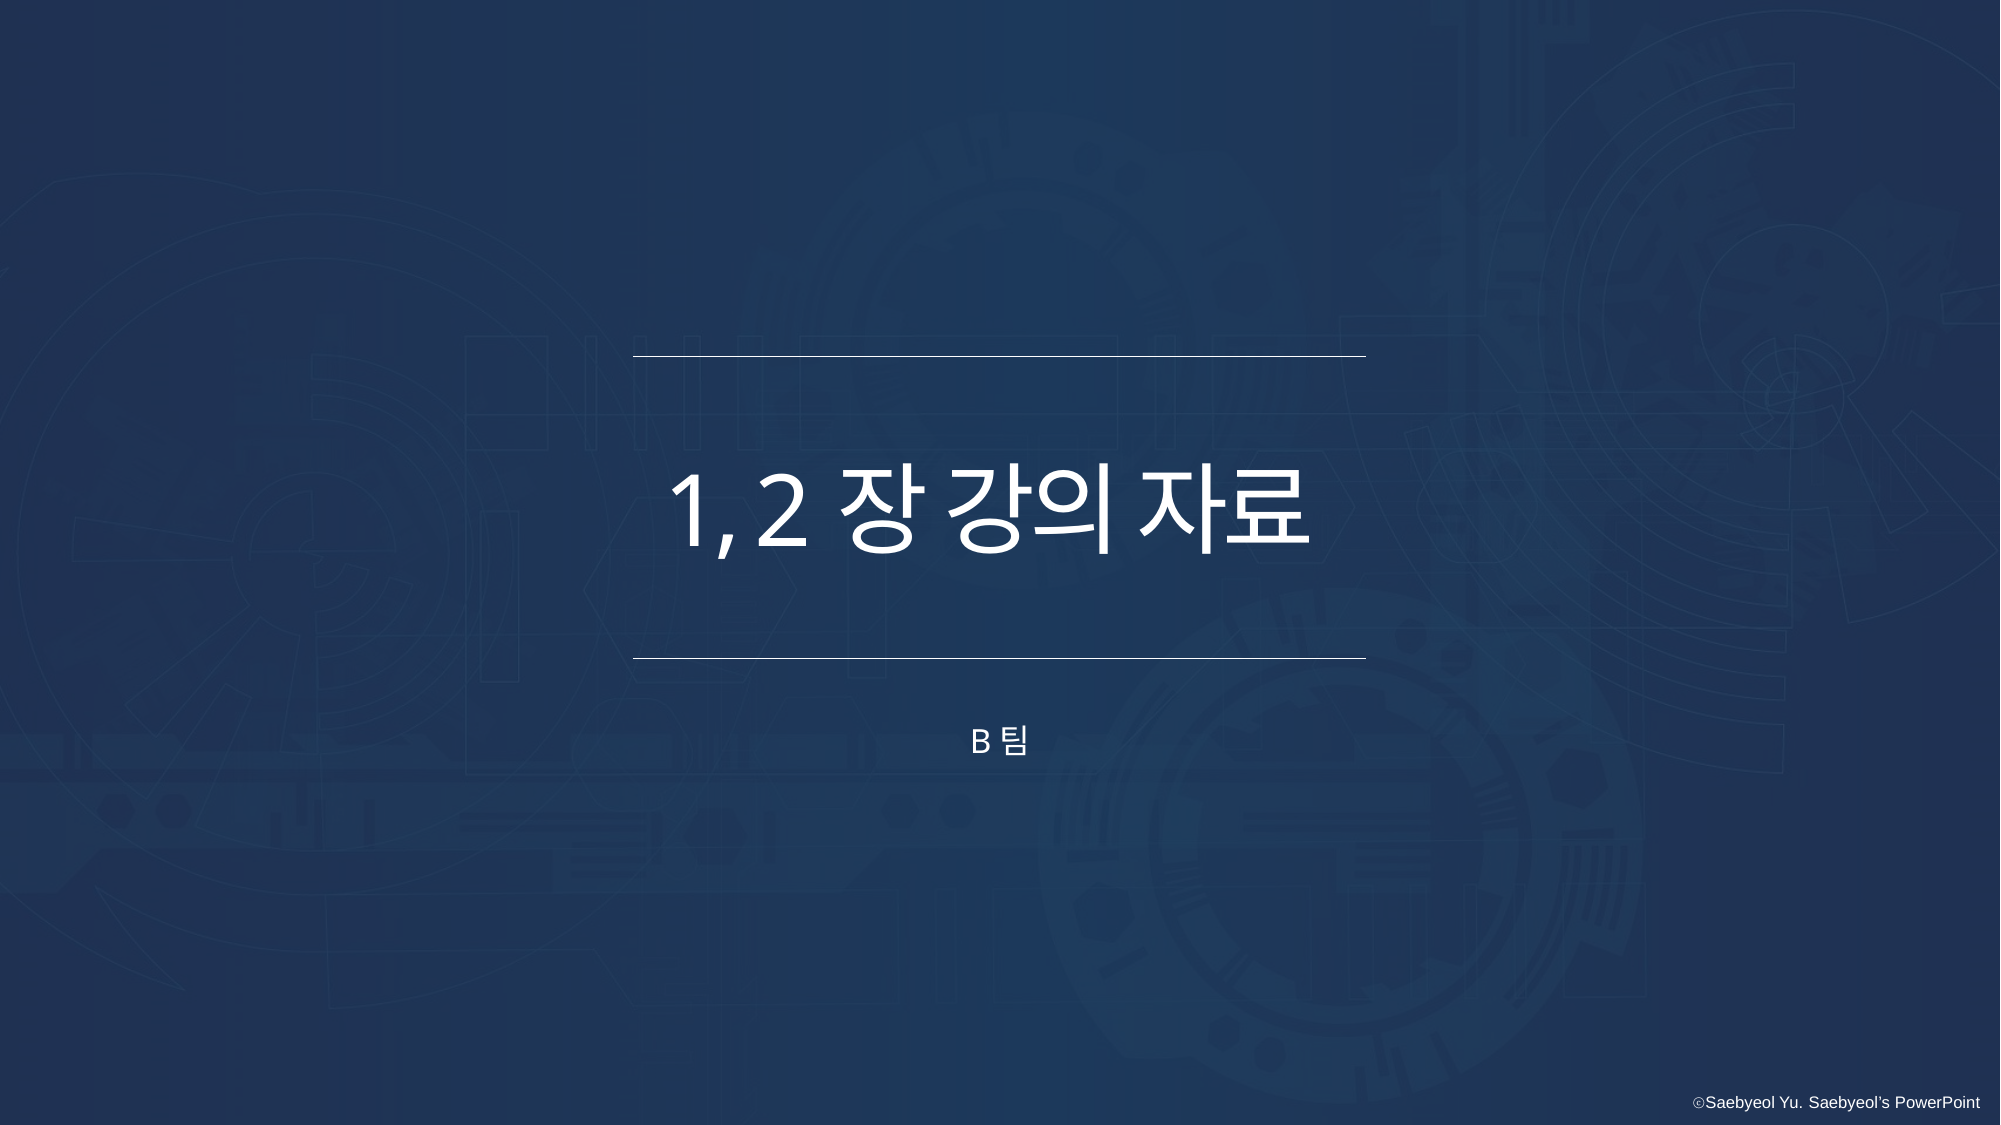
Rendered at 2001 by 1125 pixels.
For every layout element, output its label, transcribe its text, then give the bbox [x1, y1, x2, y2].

text_box B팀 [955, 712, 1045, 768]
text_box 1, 2장 강의 자료 [648, 439, 1352, 574]
